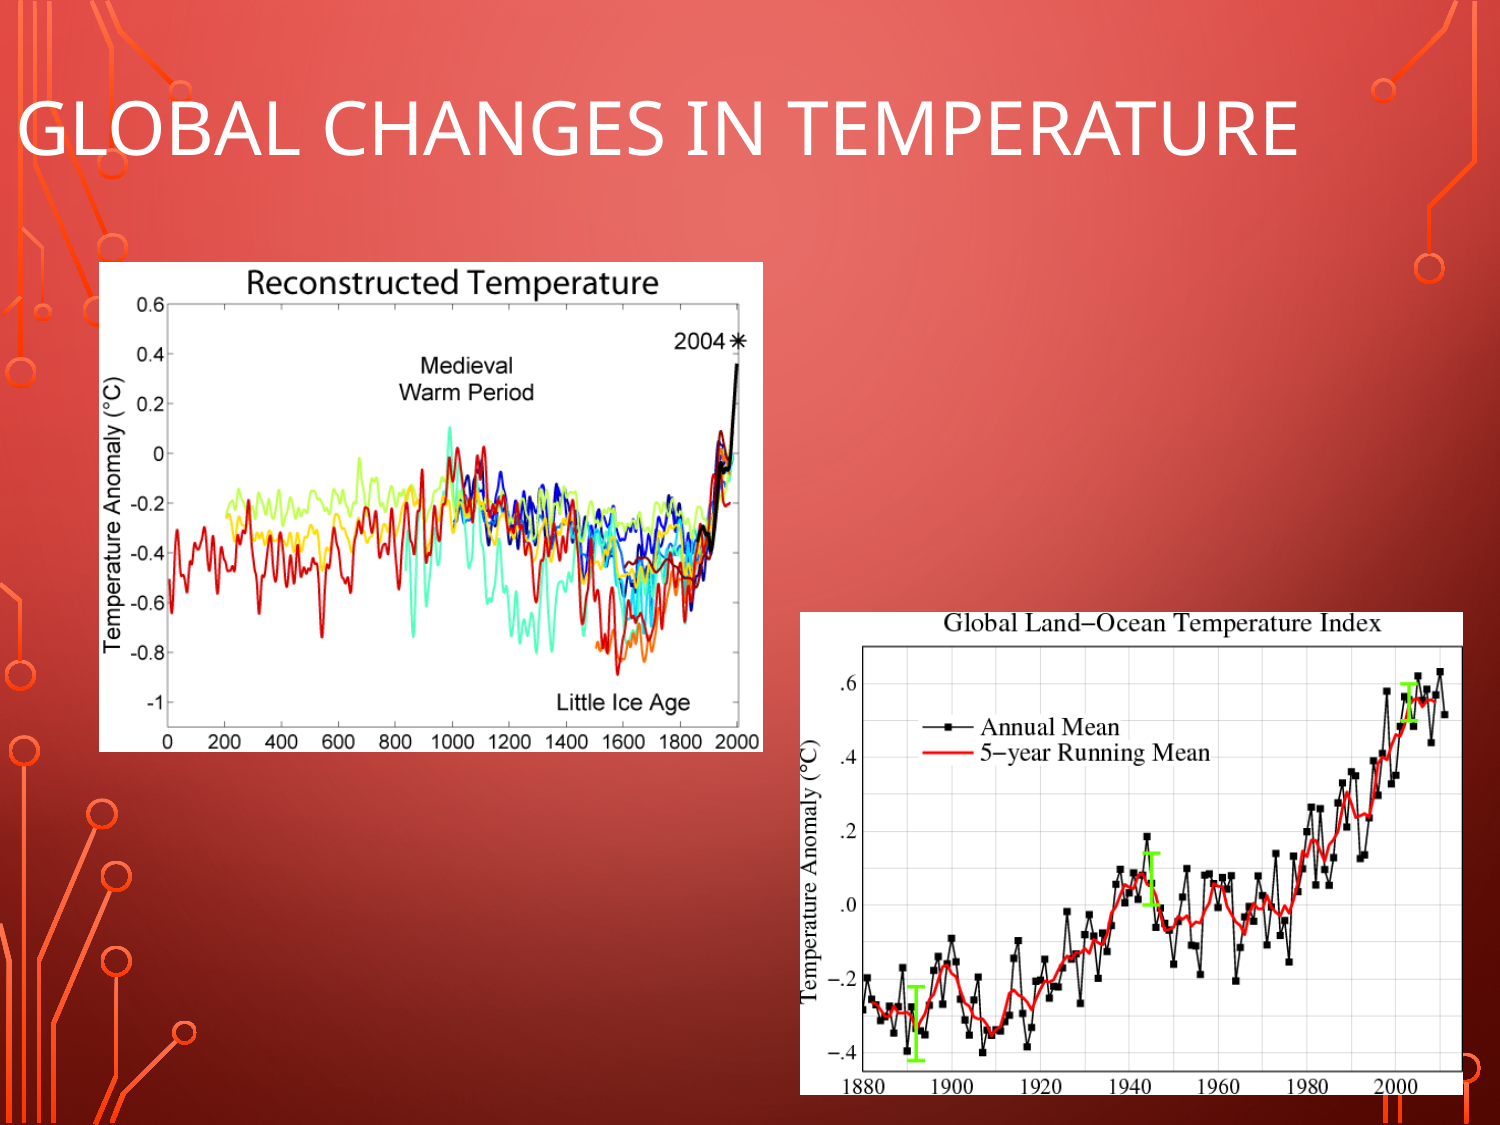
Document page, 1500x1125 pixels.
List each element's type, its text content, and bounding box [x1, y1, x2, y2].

title Global Changes in Temperature [0, 0, 1500, 263]
picture [799, 612, 1463, 1095]
picture [99, 262, 763, 752]
